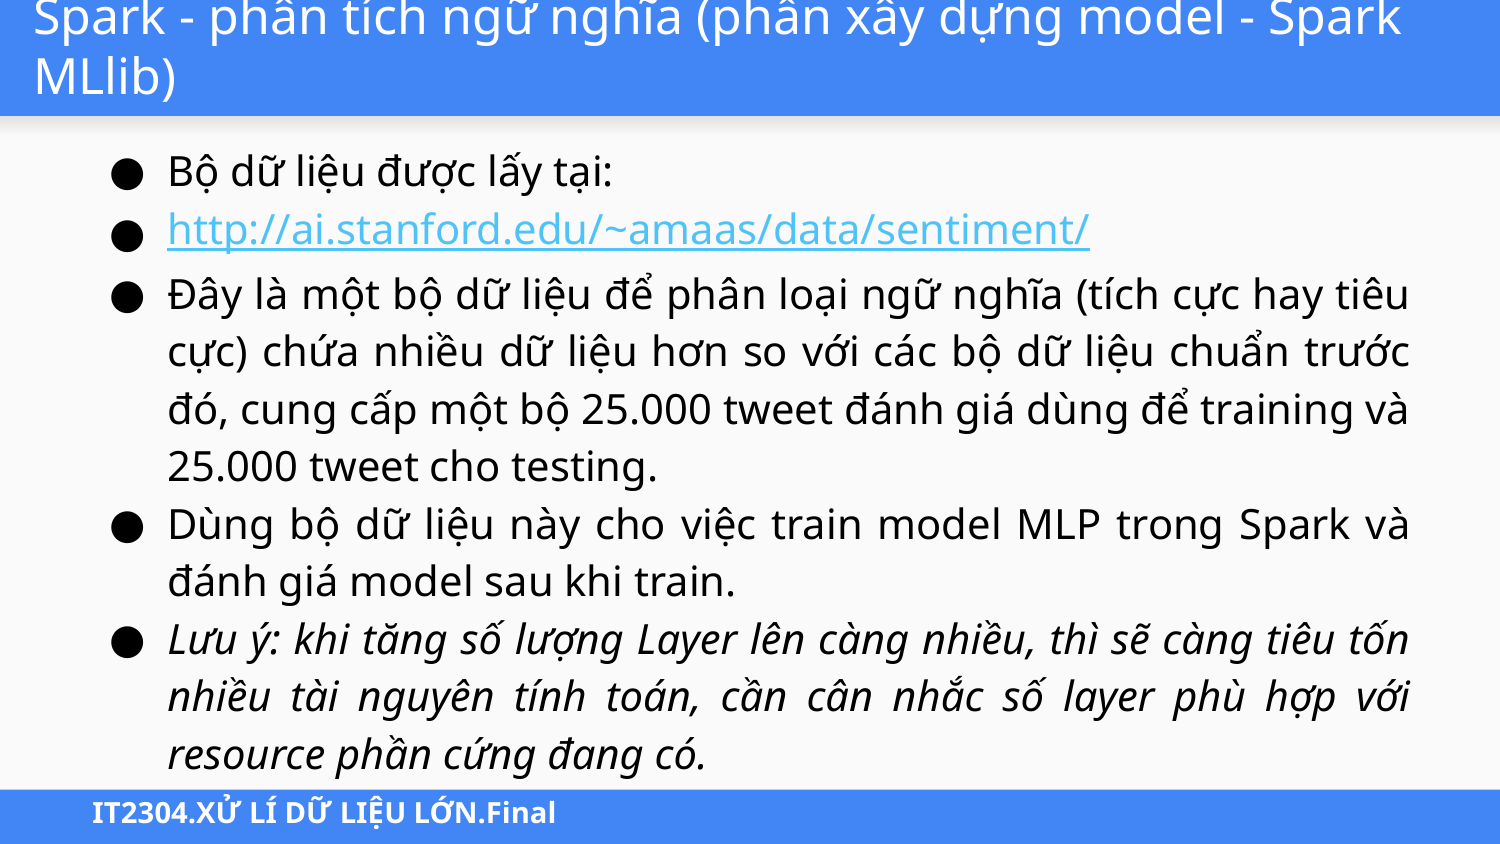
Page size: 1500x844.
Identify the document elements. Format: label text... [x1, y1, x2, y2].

list Bộ dữ liệu được lấy tại: http://ai.stanford.edu/~amaas/data/sentiment/ Đây là một bộ dữ liệu để phân loại ngữ nghĩa (tích cực hay tiêu cực) chứa nhiều dữ liệu hơn so với các bộ dữ liệu chuẩn trước đó, cung cấp một bộ 25.000 tweet đánh giá dùng để training và 25.000 tweet cho testing. Dùng bộ dữ liệu này cho việc train model MLP trong Spark và đánh giá model sau khi train. Lưu ý: khi tăng số lượng Layer lên càng nhiều, thì sẽ càng tiêu tốn nhiều tài nguyên tính toán, cần cân nhắc số layer phù hợp với resource phần cứng đang có. [77, 122, 1427, 764]
title Spark - phân tích ngữ nghĩa (phần xây dựng model - Spark MLlib) [18, 9, 1500, 120]
